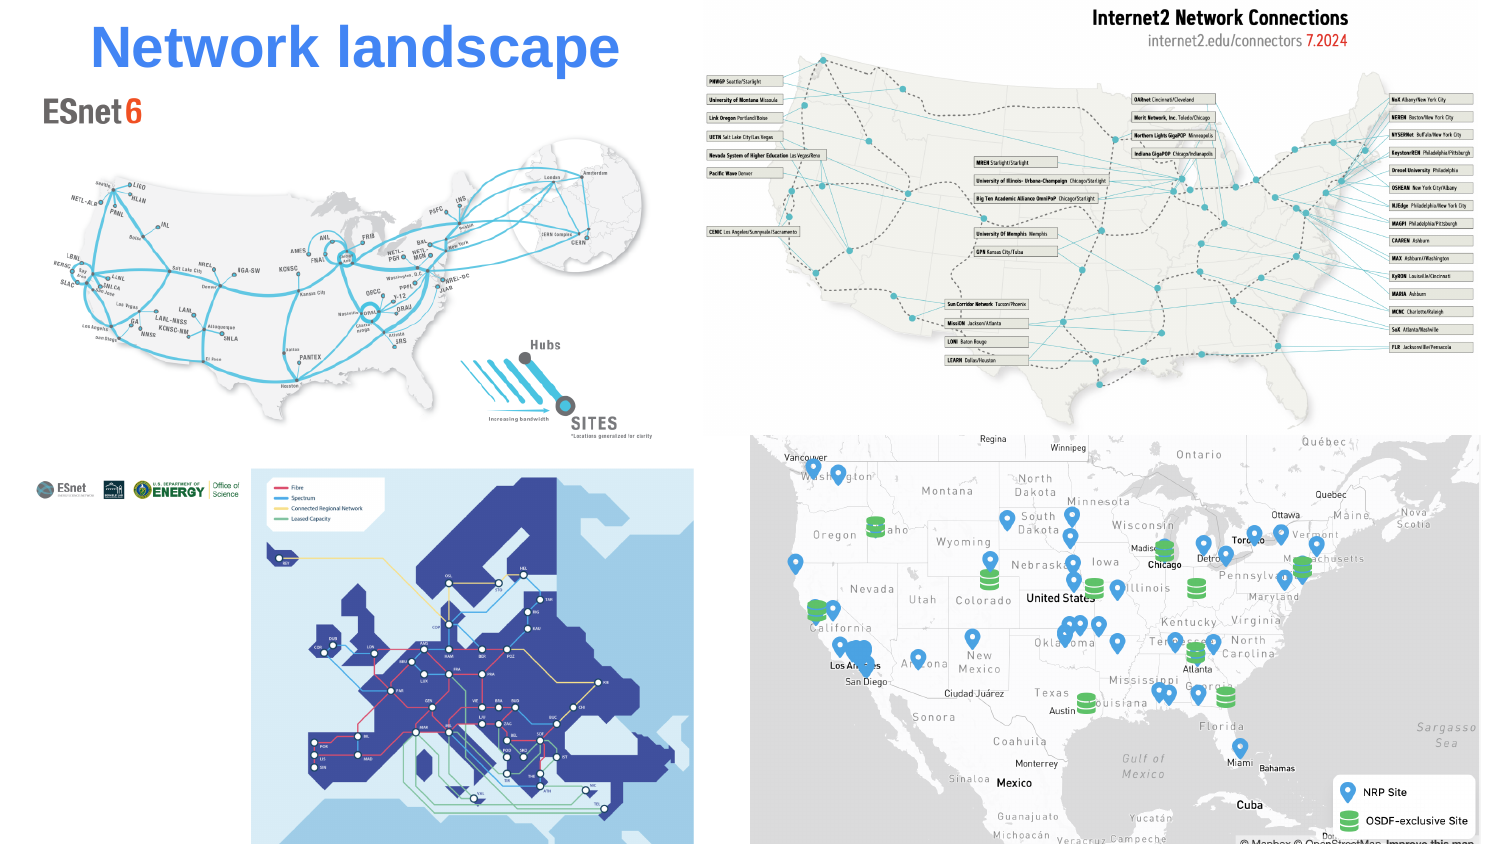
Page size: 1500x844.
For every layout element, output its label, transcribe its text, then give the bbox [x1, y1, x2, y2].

title Network landscape [75, 0, 701, 113]
picture [703, 0, 1482, 844]
picture [31, 85, 694, 844]
